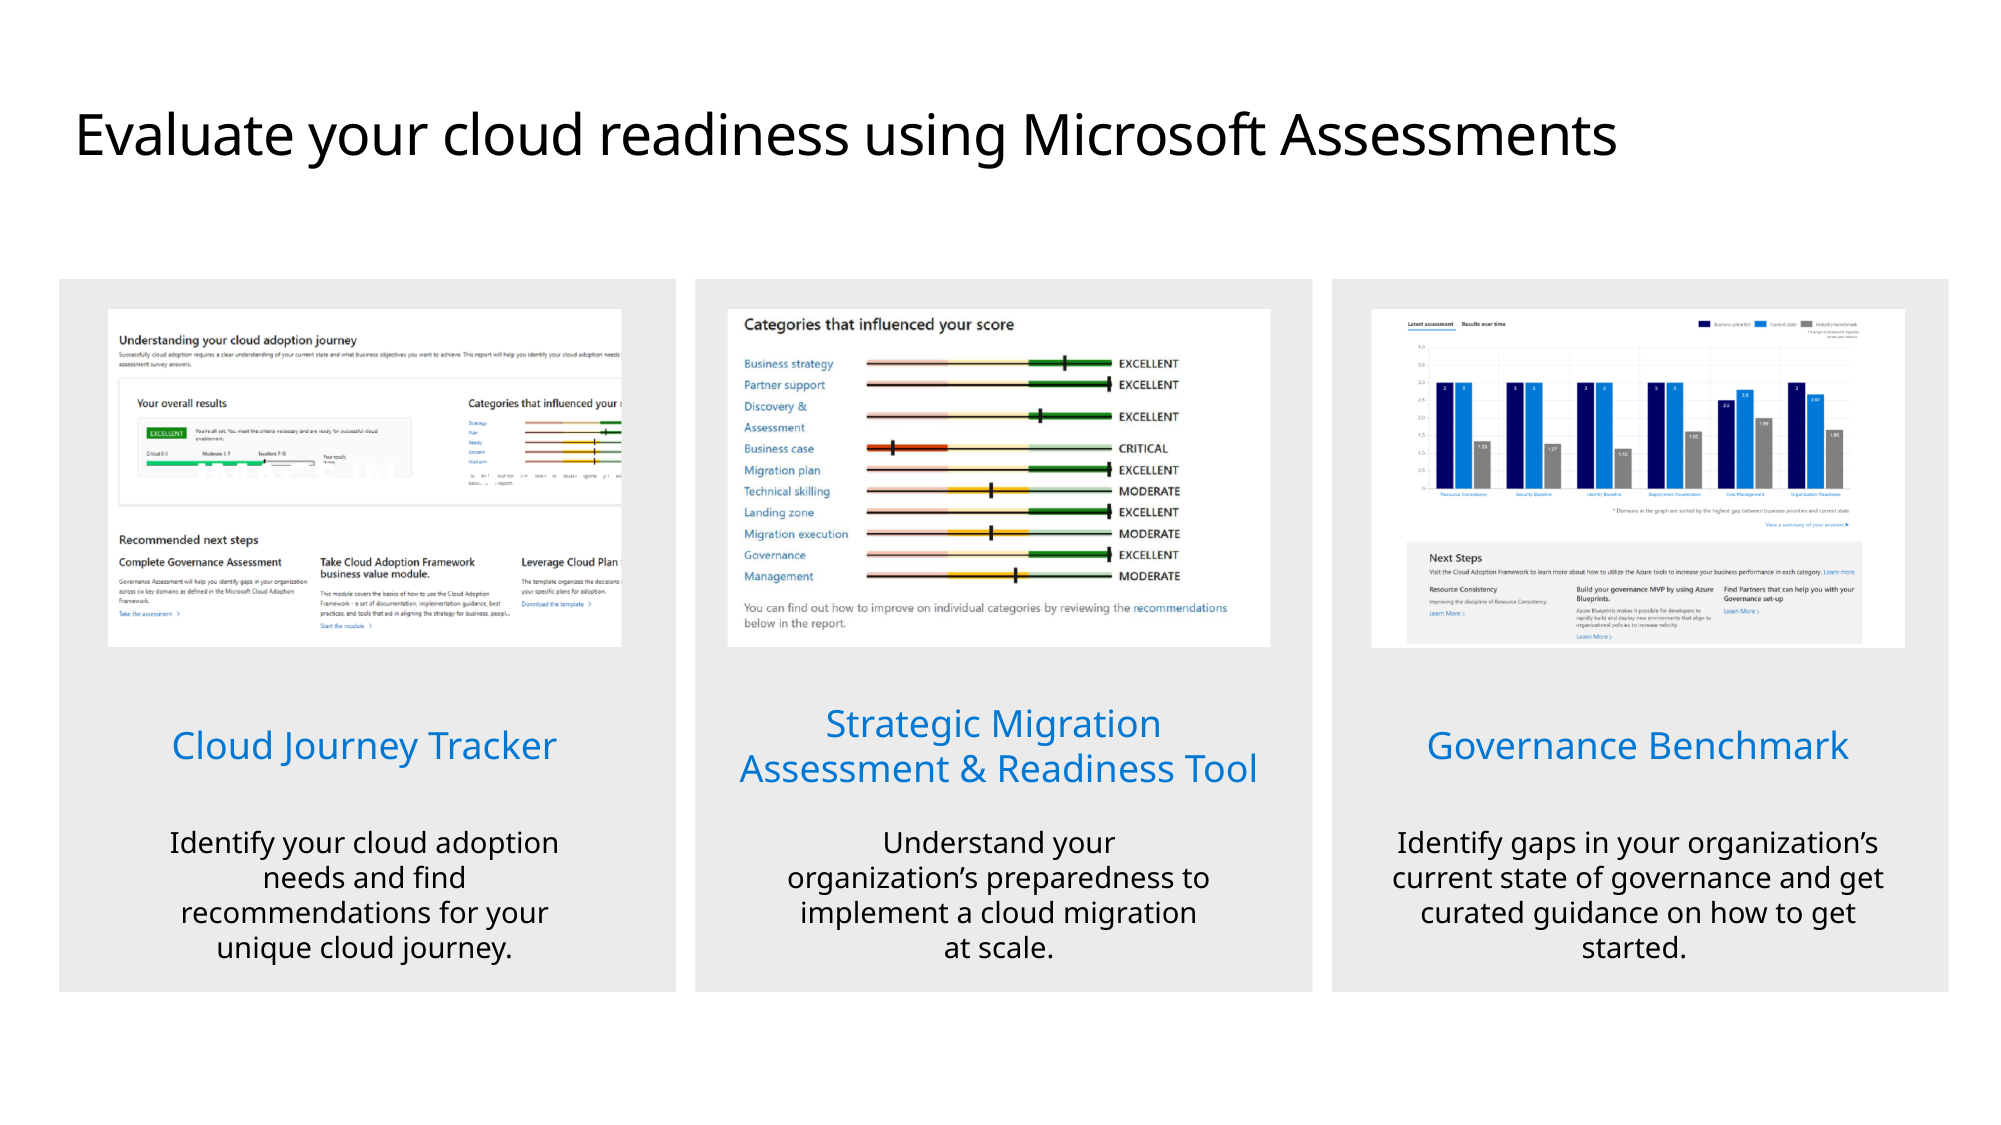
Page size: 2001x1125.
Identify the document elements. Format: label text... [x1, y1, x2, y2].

text_box [1331, 278, 1949, 993]
text_box [695, 791, 1313, 993]
text_box Governance Benchmark [1343, 722, 1933, 768]
text_box [58, 278, 677, 993]
text_box [695, 278, 1313, 699]
text_box Identify gaps in your organization’s current state of governance and get curated guidance on how to get started. [1377, 824, 1900, 965]
text_box Strategic Migration Assessment & Readiness Tool [680, 699, 1318, 791]
text_box Understand your organization’s preparedness to implement a cloud migration at scale. [783, 824, 1215, 1000]
text_box Identify your cloud adoption needs and find recommendations for your unique cloud journey. [137, 824, 592, 965]
picture [727, 309, 1271, 648]
picture [107, 309, 622, 648]
title Evaluate your cloud readiness using Microsoft Assessments [74, 101, 1930, 168]
picture [1371, 309, 1906, 648]
text_box Cloud Journey Tracker [56, 722, 674, 768]
